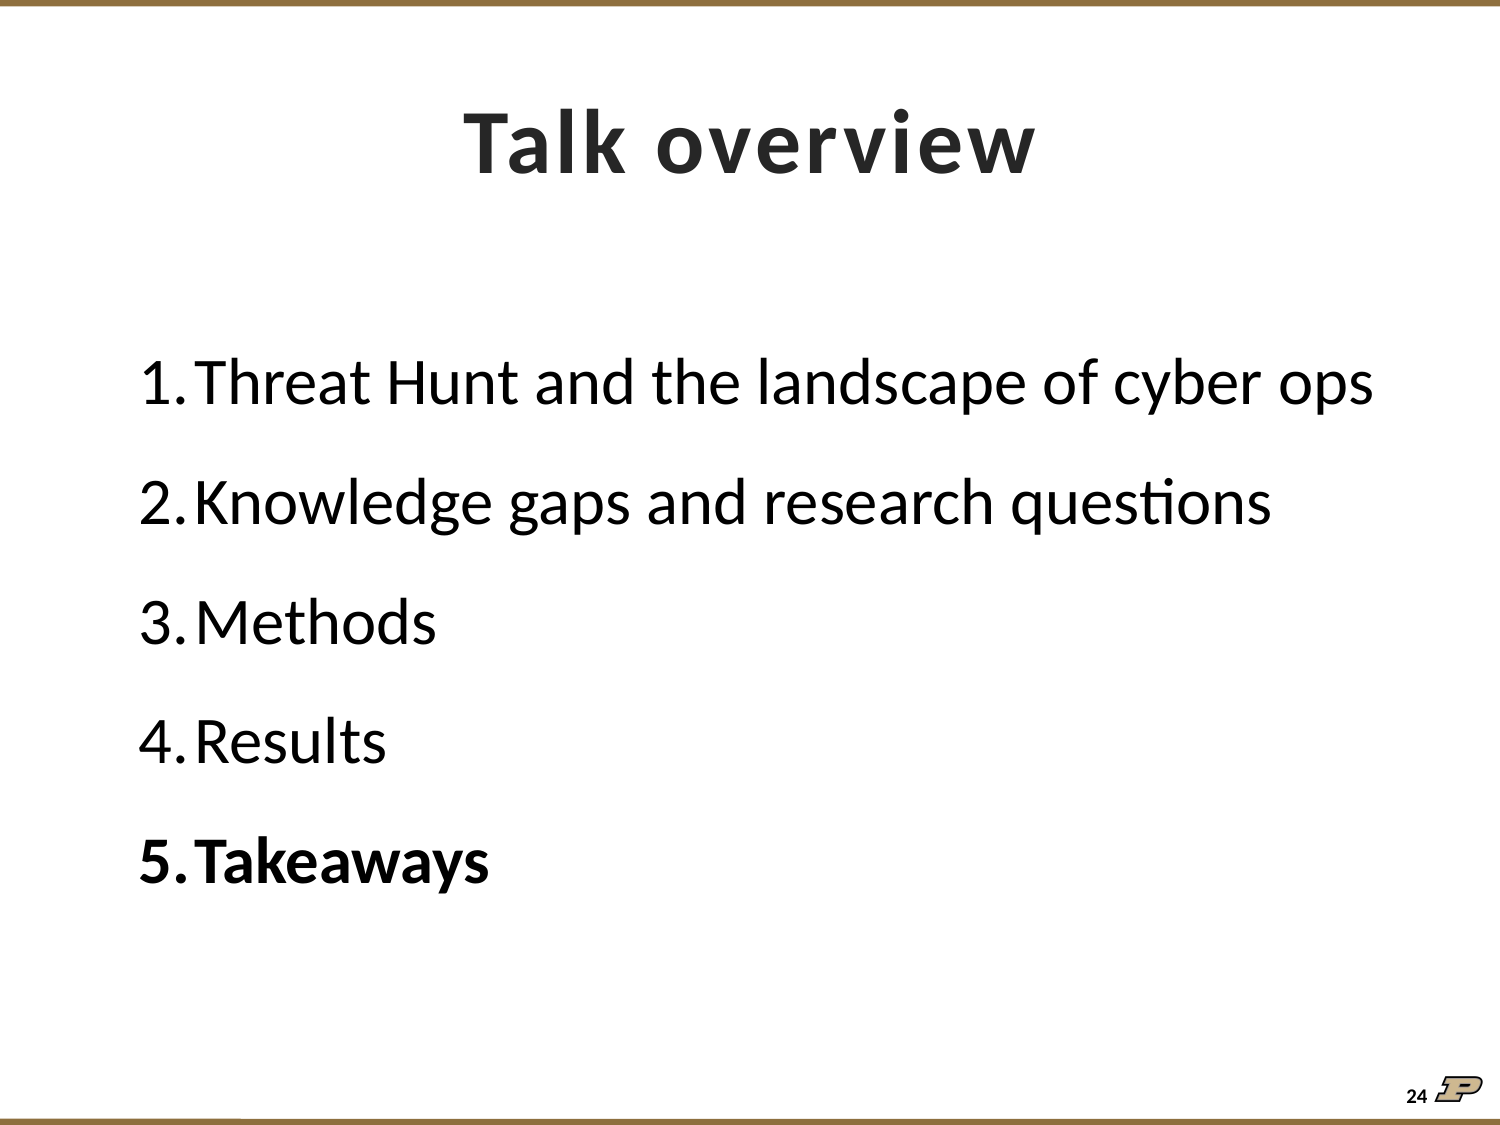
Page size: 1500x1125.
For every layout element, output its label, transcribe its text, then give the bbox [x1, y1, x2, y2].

slide_number 24 [1386, 1065, 1448, 1125]
picture [1442, 1076, 1483, 1102]
text_box Threat Hunt and the landscape of cyber ops Knowledge gaps and research questions Methods Results Takeaways [48, 290, 1390, 905]
title Talk overview [332, 62, 1168, 216]
